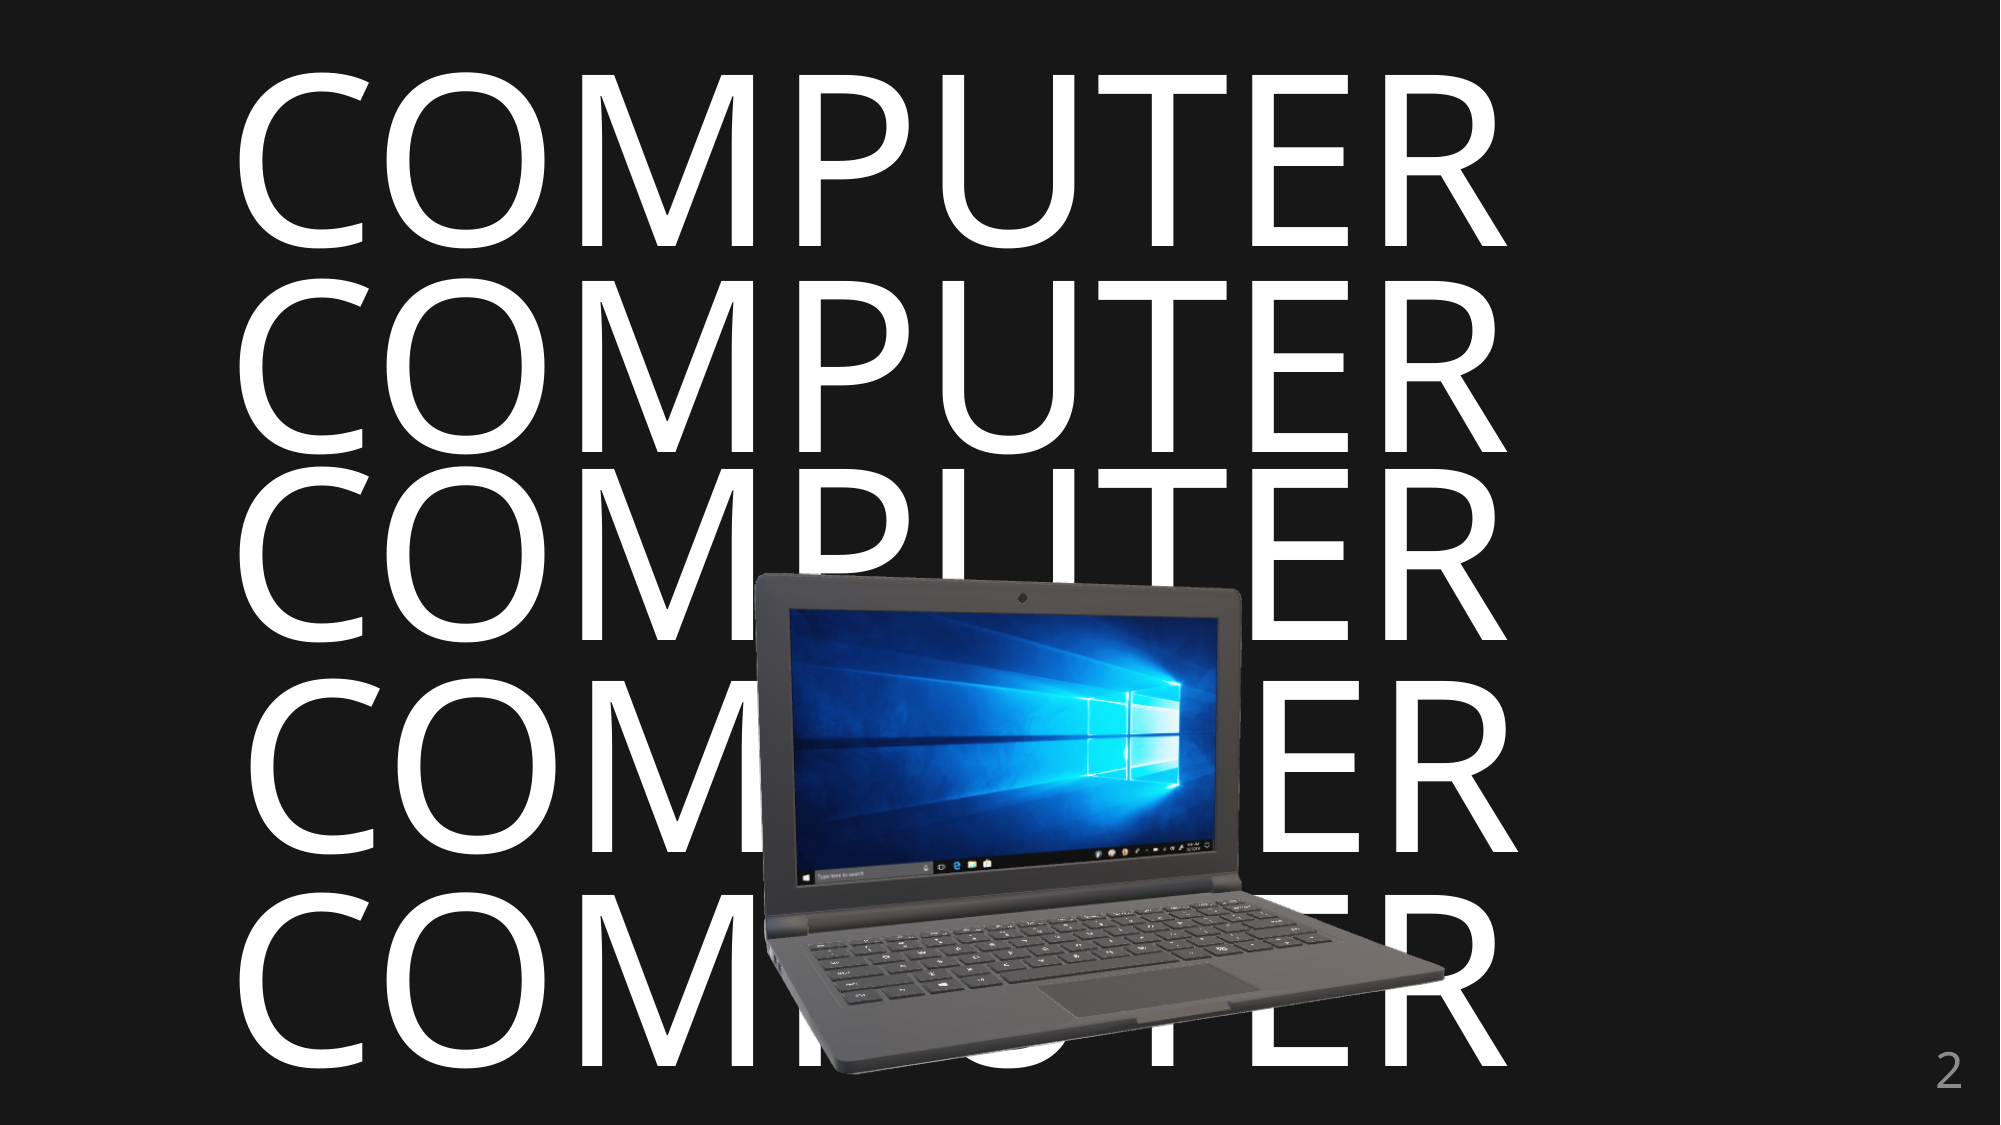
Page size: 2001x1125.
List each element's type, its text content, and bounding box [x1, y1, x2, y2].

text_box COMPUTER [211, 509, 722, 696]
text_box COMPUTER [1456, 605, 1771, 819]
text_box COMPUTER [211, 205, 1760, 509]
text_box COMPUTER [1456, 393, 1781, 696]
slide_number 2 [1862, 1042, 1980, 1103]
text_box COMPUTER [211, 819, 1781, 1122]
text_box COMPUTER [211, 0, 1781, 303]
picture [722, 463, 1456, 1084]
text_box COMPUTER [221, 605, 722, 819]
